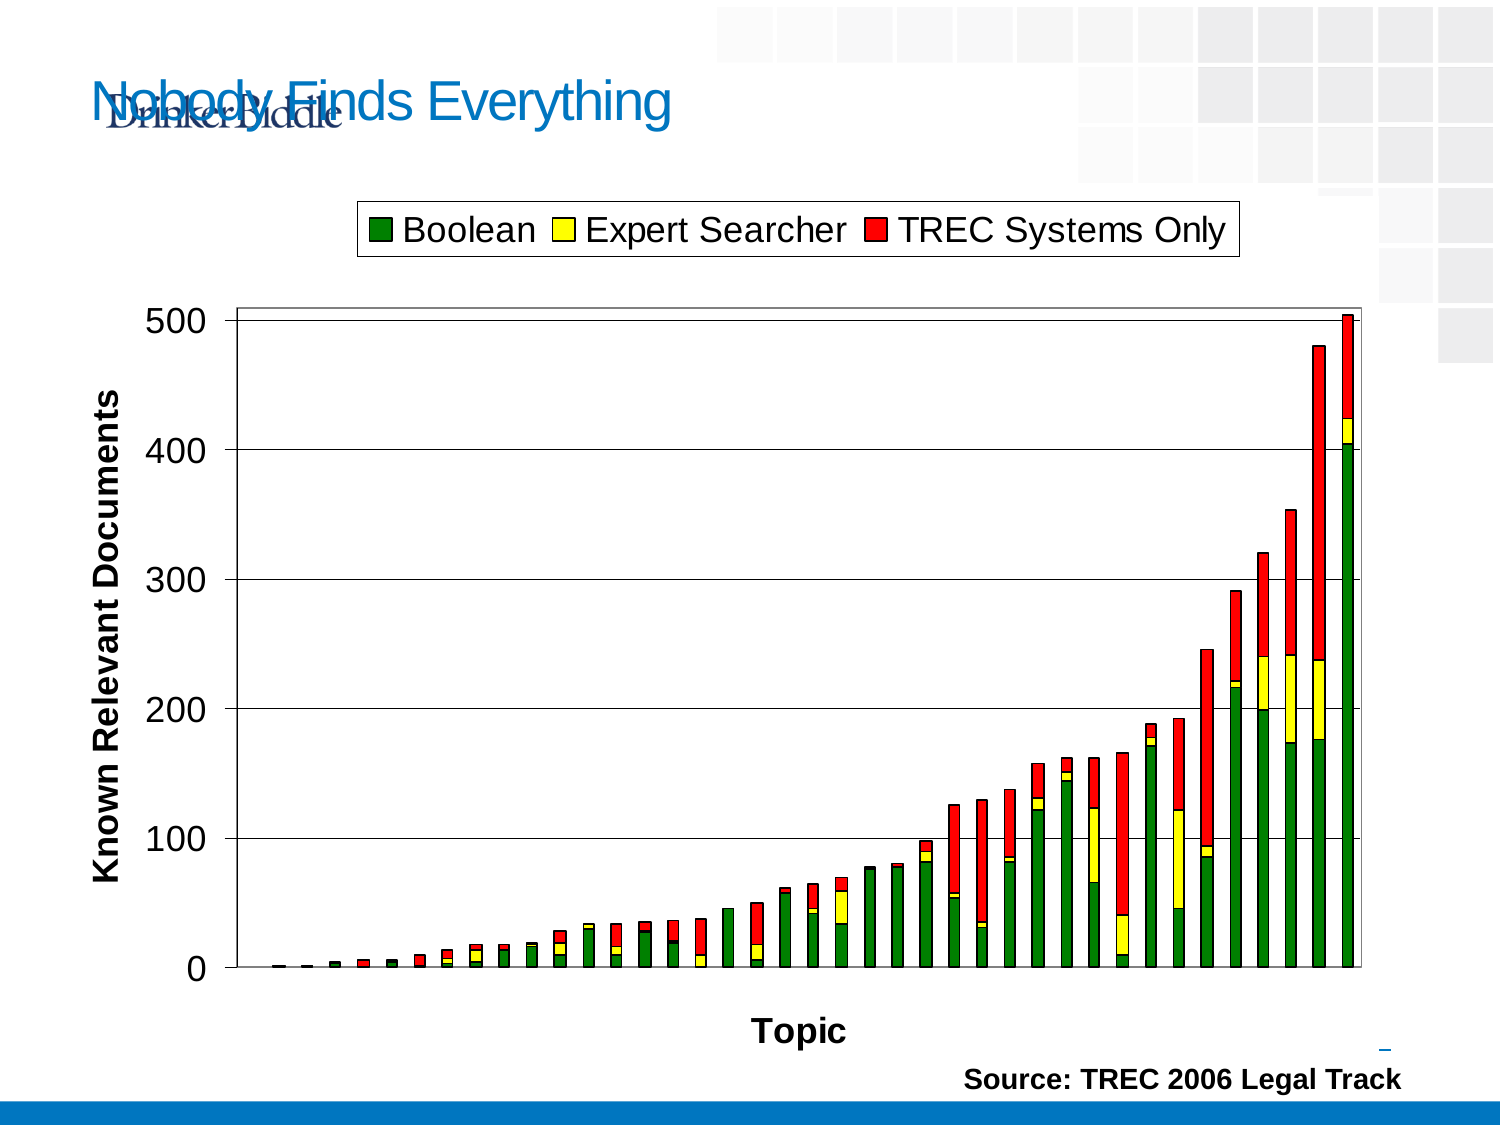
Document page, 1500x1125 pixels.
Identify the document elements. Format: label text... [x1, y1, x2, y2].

picture [717, 7, 1493, 363]
text_box Source: TREC 2006 Legal Track [948, 1053, 1418, 1103]
title Nobody Finds Everything [75, 20, 1313, 175]
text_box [48, 186, 1388, 1091]
